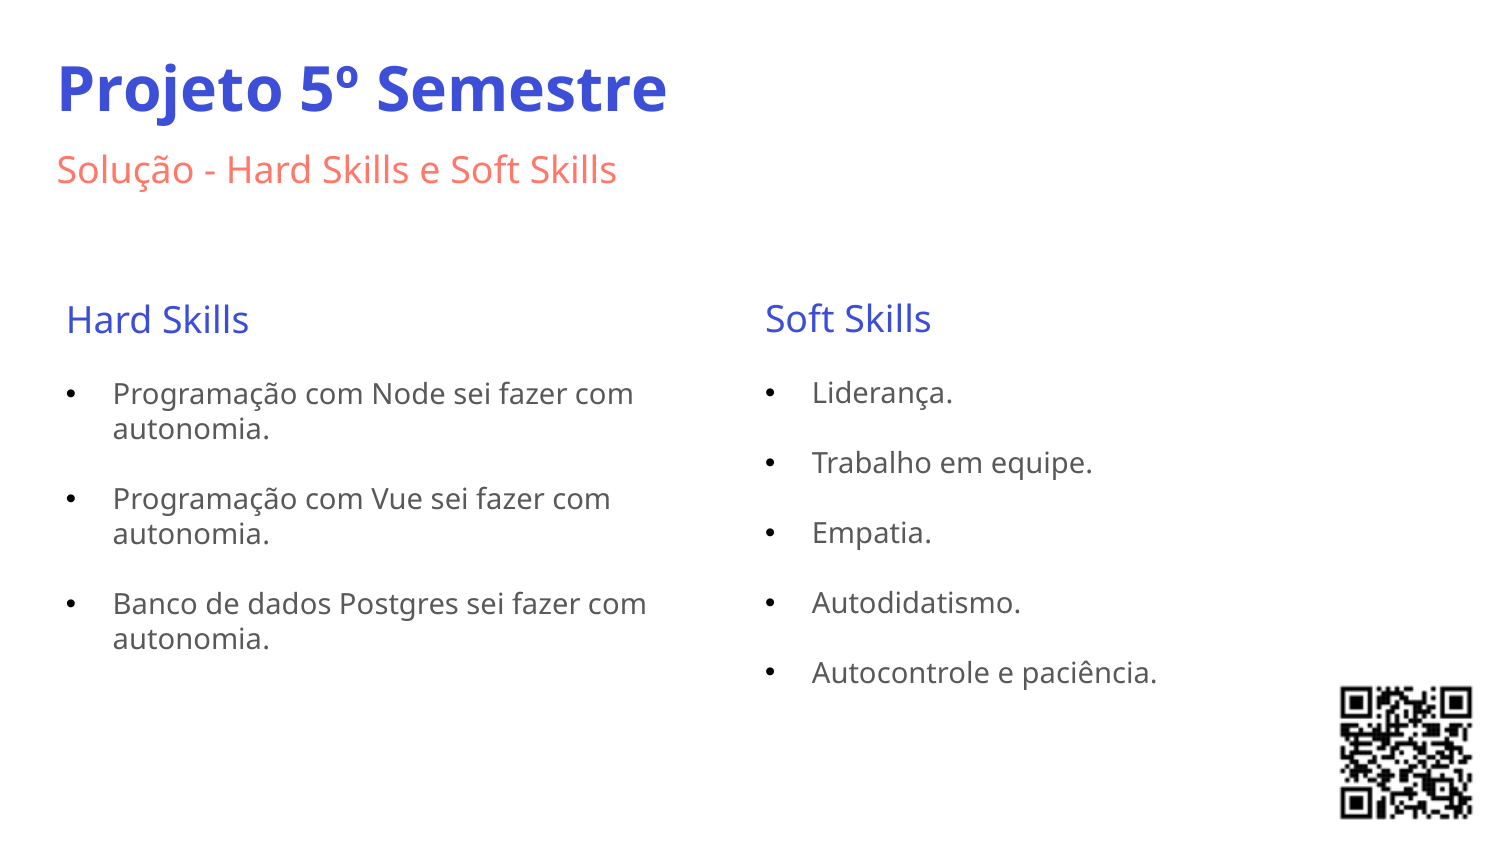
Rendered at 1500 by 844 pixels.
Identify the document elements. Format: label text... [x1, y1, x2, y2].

text_box Soft Skills Liderança. Trabalho em equipe. Empatia. Autodidatismo. Autocontrole e paciência. [750, 287, 1500, 697]
text_box Projeto 5º Semestre [51, 43, 1449, 138]
text_box Hard Skills Programação com Node sei fazer com autonomia. Programação com Vue sei fazer com autonomia. Banco de dados Postgres sei fazer com autonomia. [51, 288, 750, 663]
text_box Solução - Hard Skills e Soft Skills [41, 124, 828, 207]
picture [1331, 678, 1482, 829]
